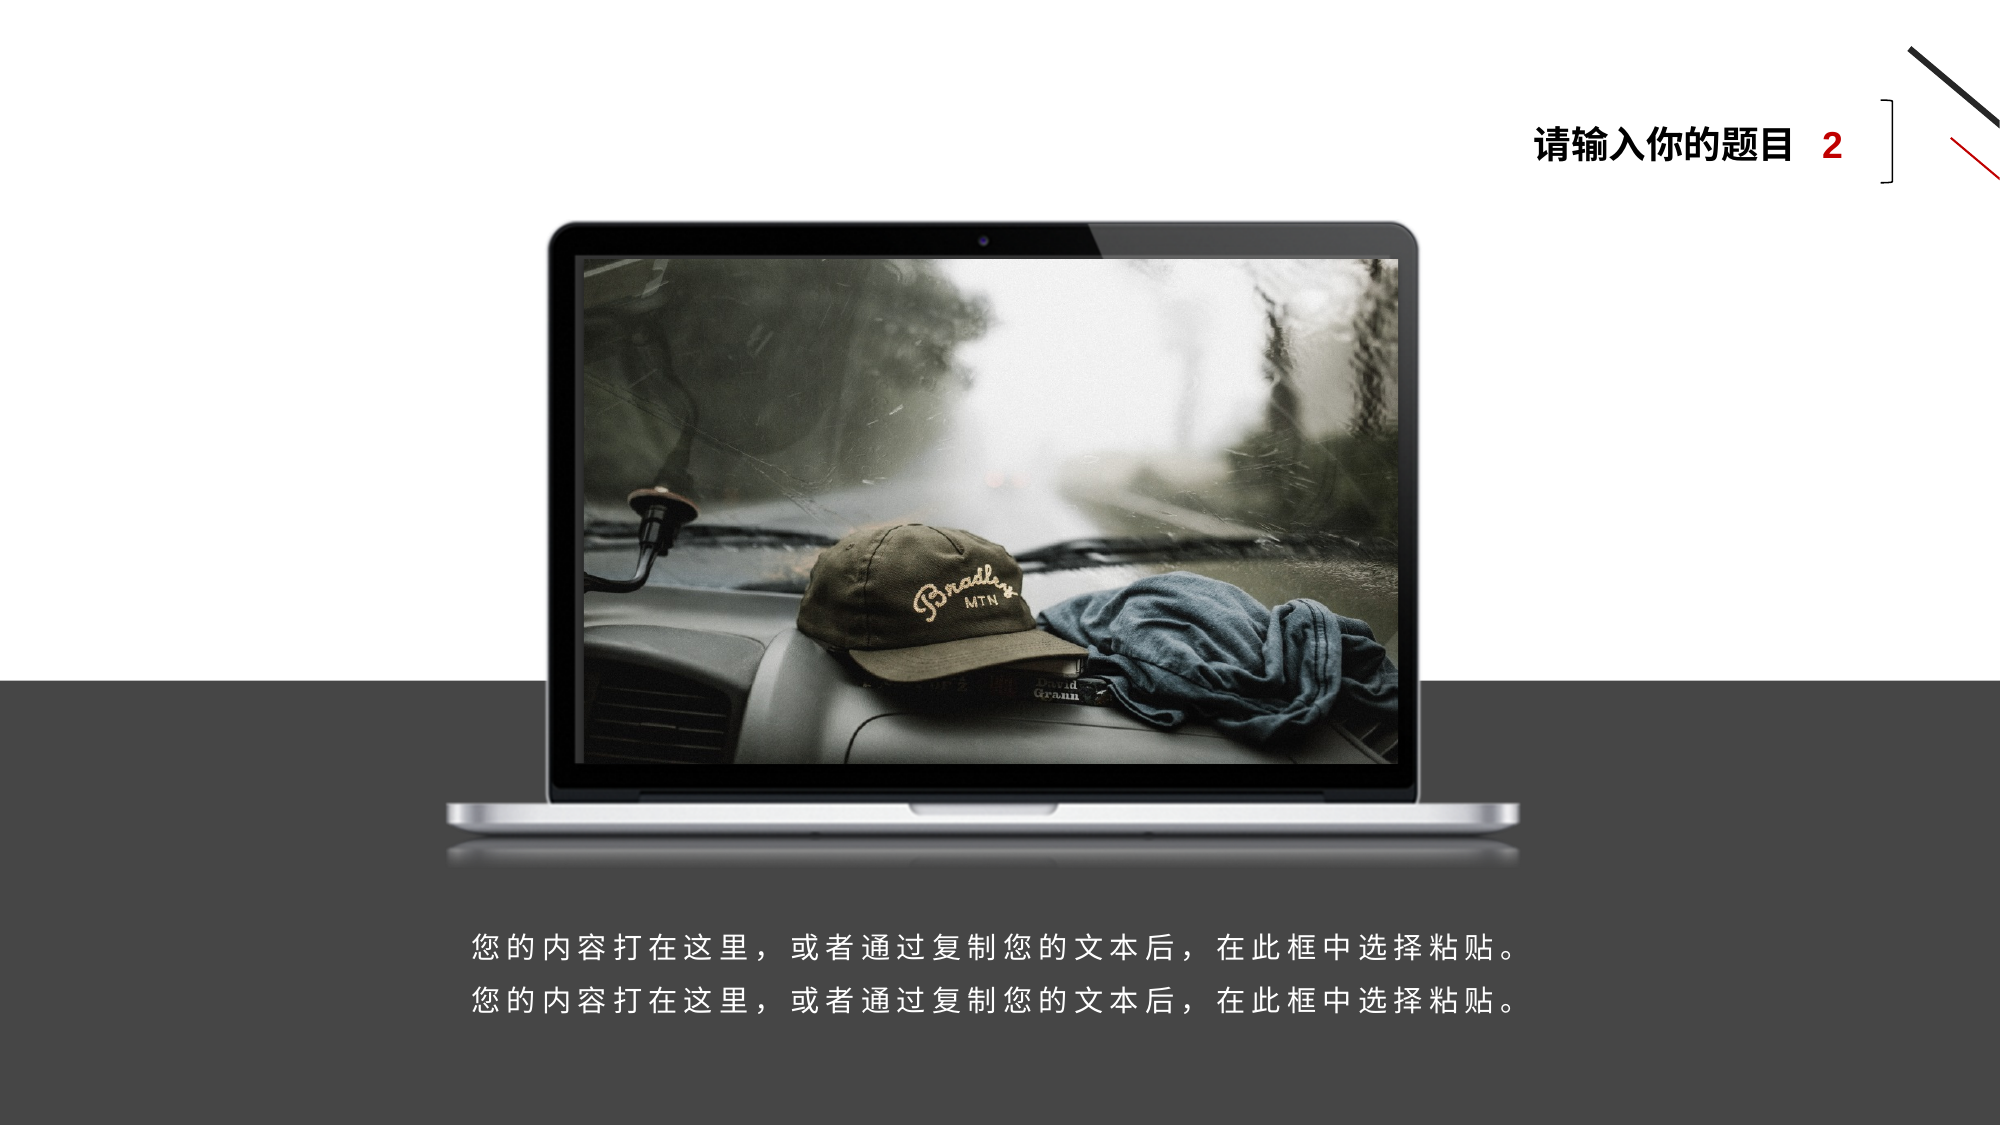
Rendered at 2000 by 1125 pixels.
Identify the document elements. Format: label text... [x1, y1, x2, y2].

picture [373, 78, 1603, 1036]
text_box 请输入你的题目 2 [1608, 113, 1858, 174]
text_box [1880, 99, 1894, 184]
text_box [1909, 48, 2000, 192]
text_box [0, 679, 2000, 1125]
